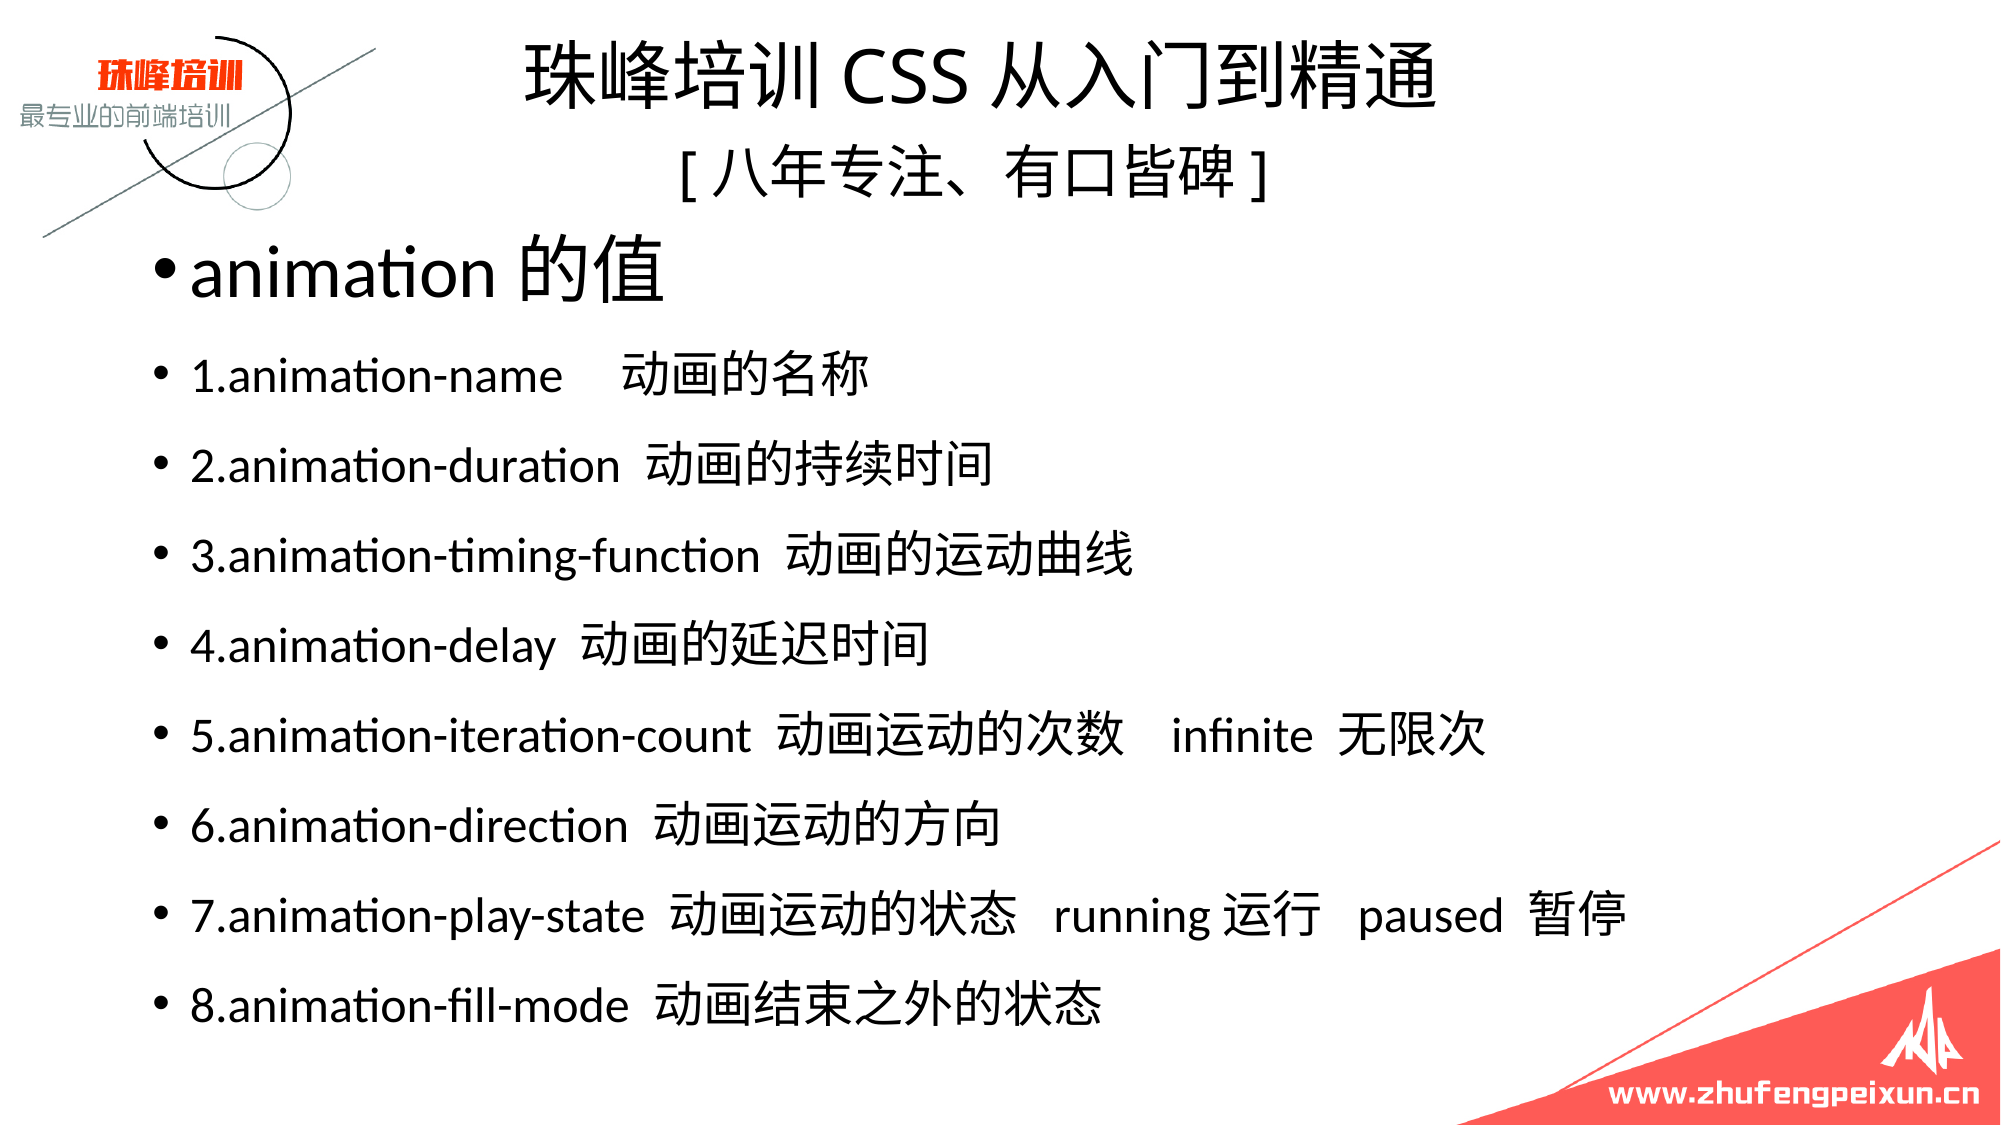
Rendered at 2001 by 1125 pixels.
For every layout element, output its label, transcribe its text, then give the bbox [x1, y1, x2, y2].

text_box 珠峰培训CSS从入门到精通 [八年专注、有口皆碑] [507, 21, 1737, 261]
picture [18, 36, 376, 238]
picture [1437, 796, 2001, 1125]
list animation的值 1.animation-name 动画的名称 2.animation-duration 动画的持续时间 3.animation-timing-function 动画的运动曲线 4.animation-delay 动画的延迟时间 5.animation-iteration-count 动画运动的次数 infinite 无限次 6.animation-direction 动画运动的方向 7.animation-play-state 动画运动的状态 running运行 paused 暂停 8.animation-fill-mode 动画结束之外的状态 [137, 170, 1863, 1068]
